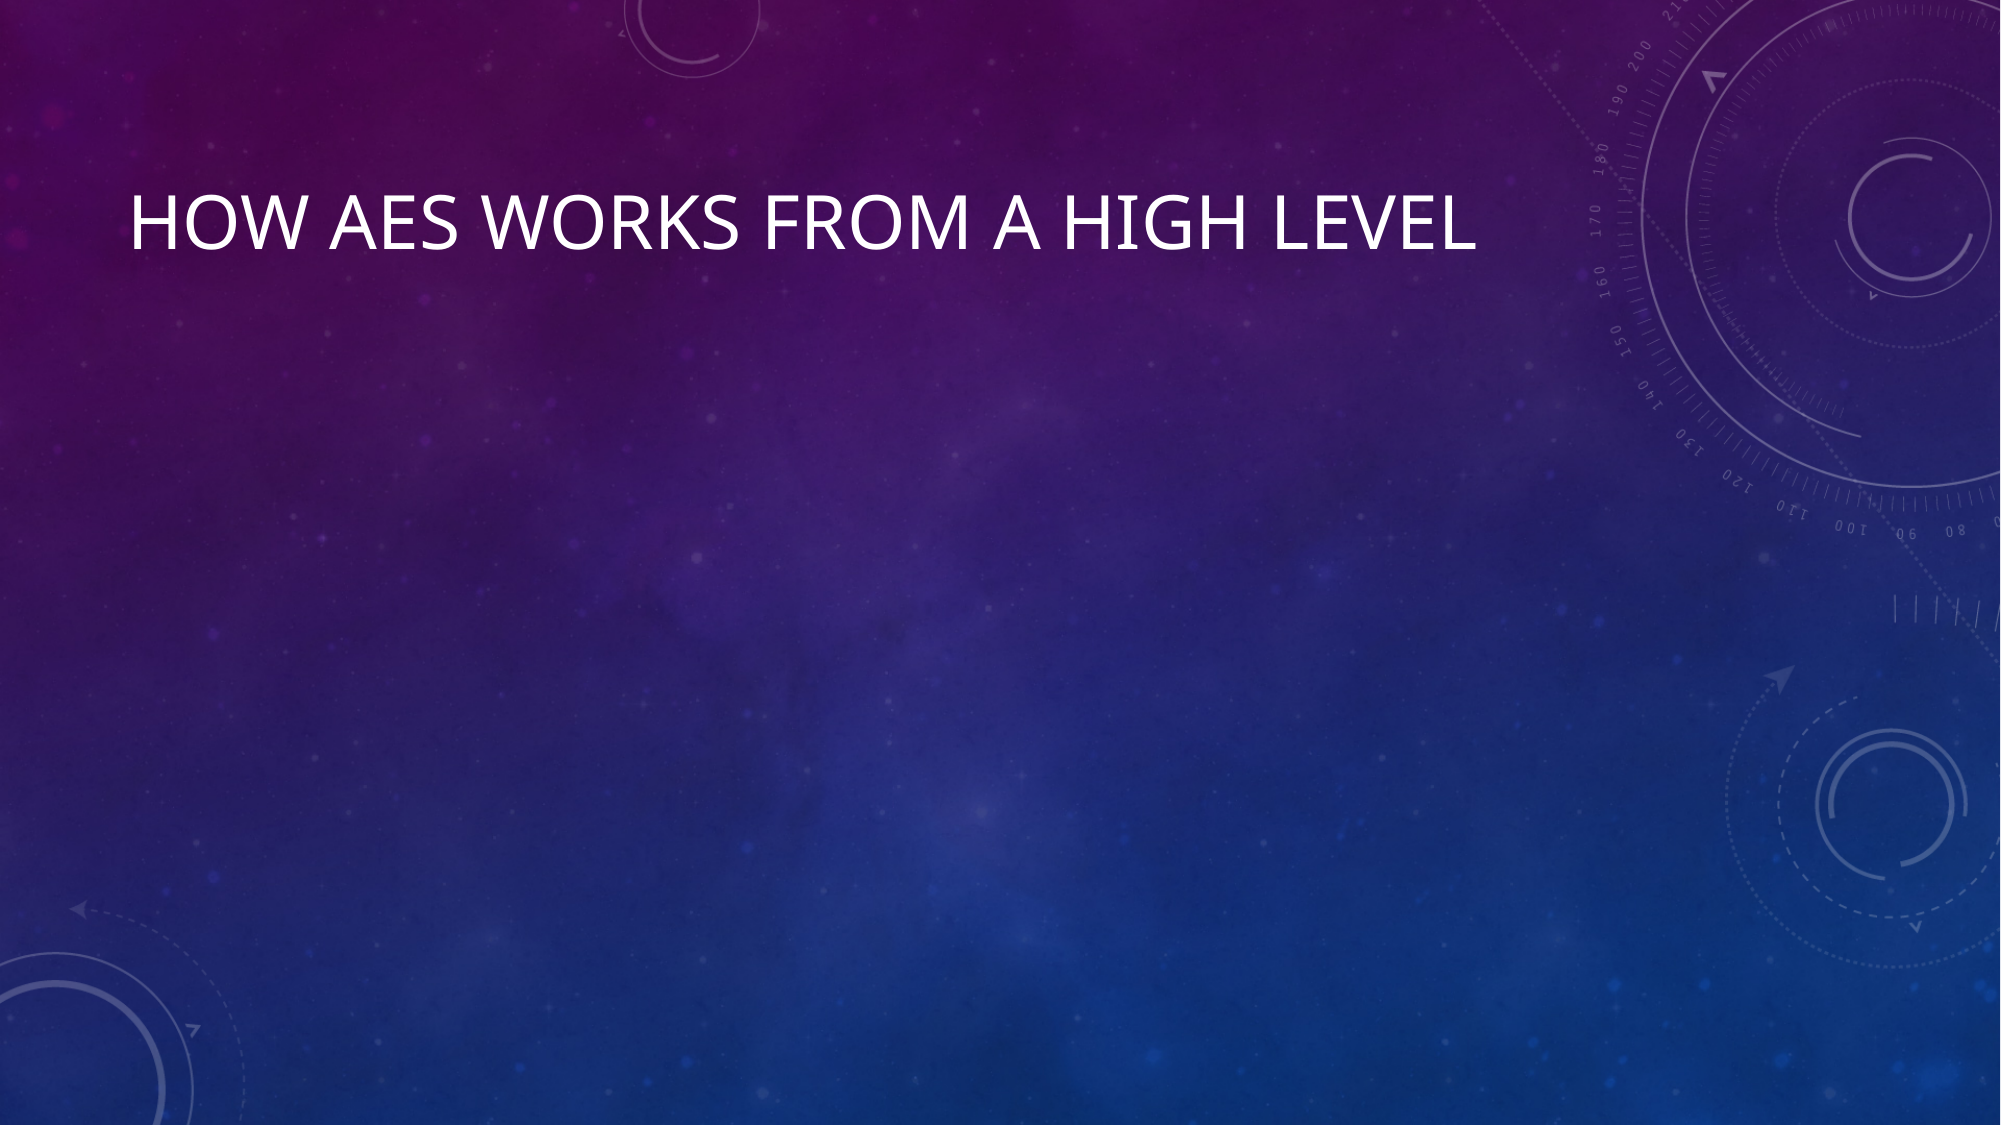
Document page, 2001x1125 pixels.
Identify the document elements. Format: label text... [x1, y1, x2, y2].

picture [0, 0, 2001, 1125]
title HOW AES Works from a high level [112, 99, 1775, 339]
